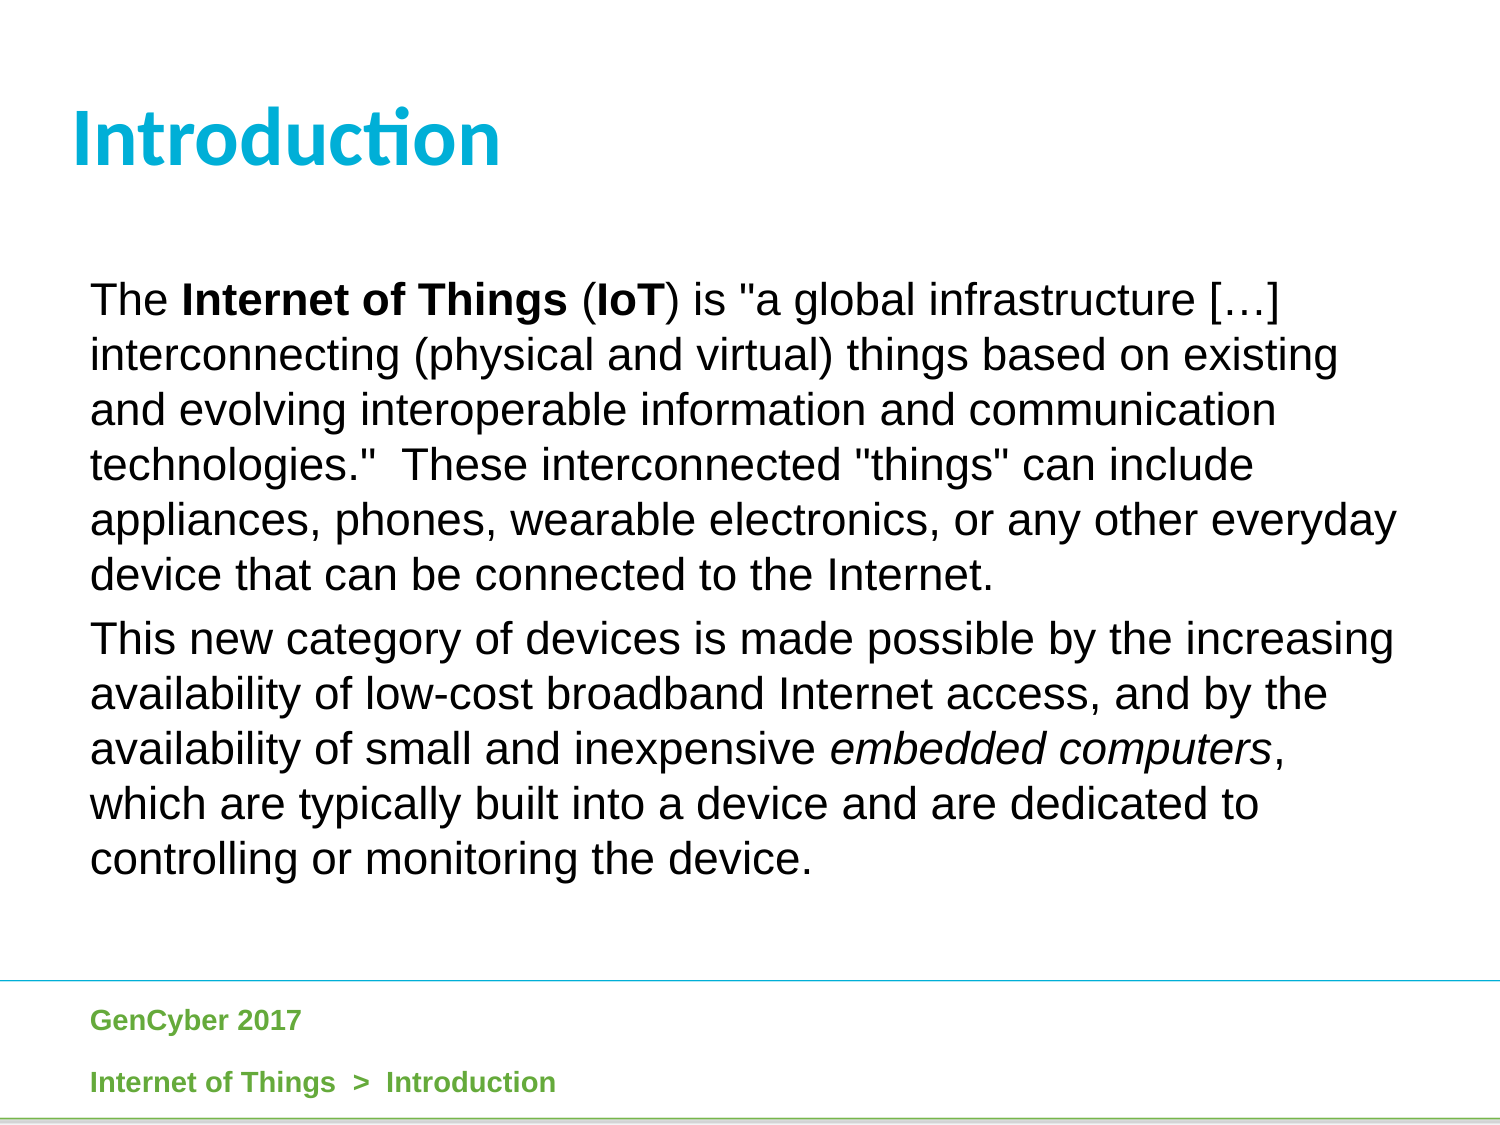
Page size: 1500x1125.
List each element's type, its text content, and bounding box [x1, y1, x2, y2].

text_box Internet of Things > Introduction [74, 1049, 1425, 1113]
list The Internet of Things (IoT) is "a global infrastructure […] interconnecting (physical and virtual) things based on existing and evolving interoperable information and communication technologies." These interconnected "things" can include appliances, phones, wearable electronics, or any other everyday device that can be connected to the Internet. This new category of devices is made possible by the increasing availability of low-cost broadband Internet access, and by the availability of small and inexpensive embedded computers, which are typically built into a device and are dedicated to controlling or monitoring the device. [75, 262, 1425, 900]
title Introduction [0, 75, 1500, 193]
picture [0, 982, 1500, 1125]
